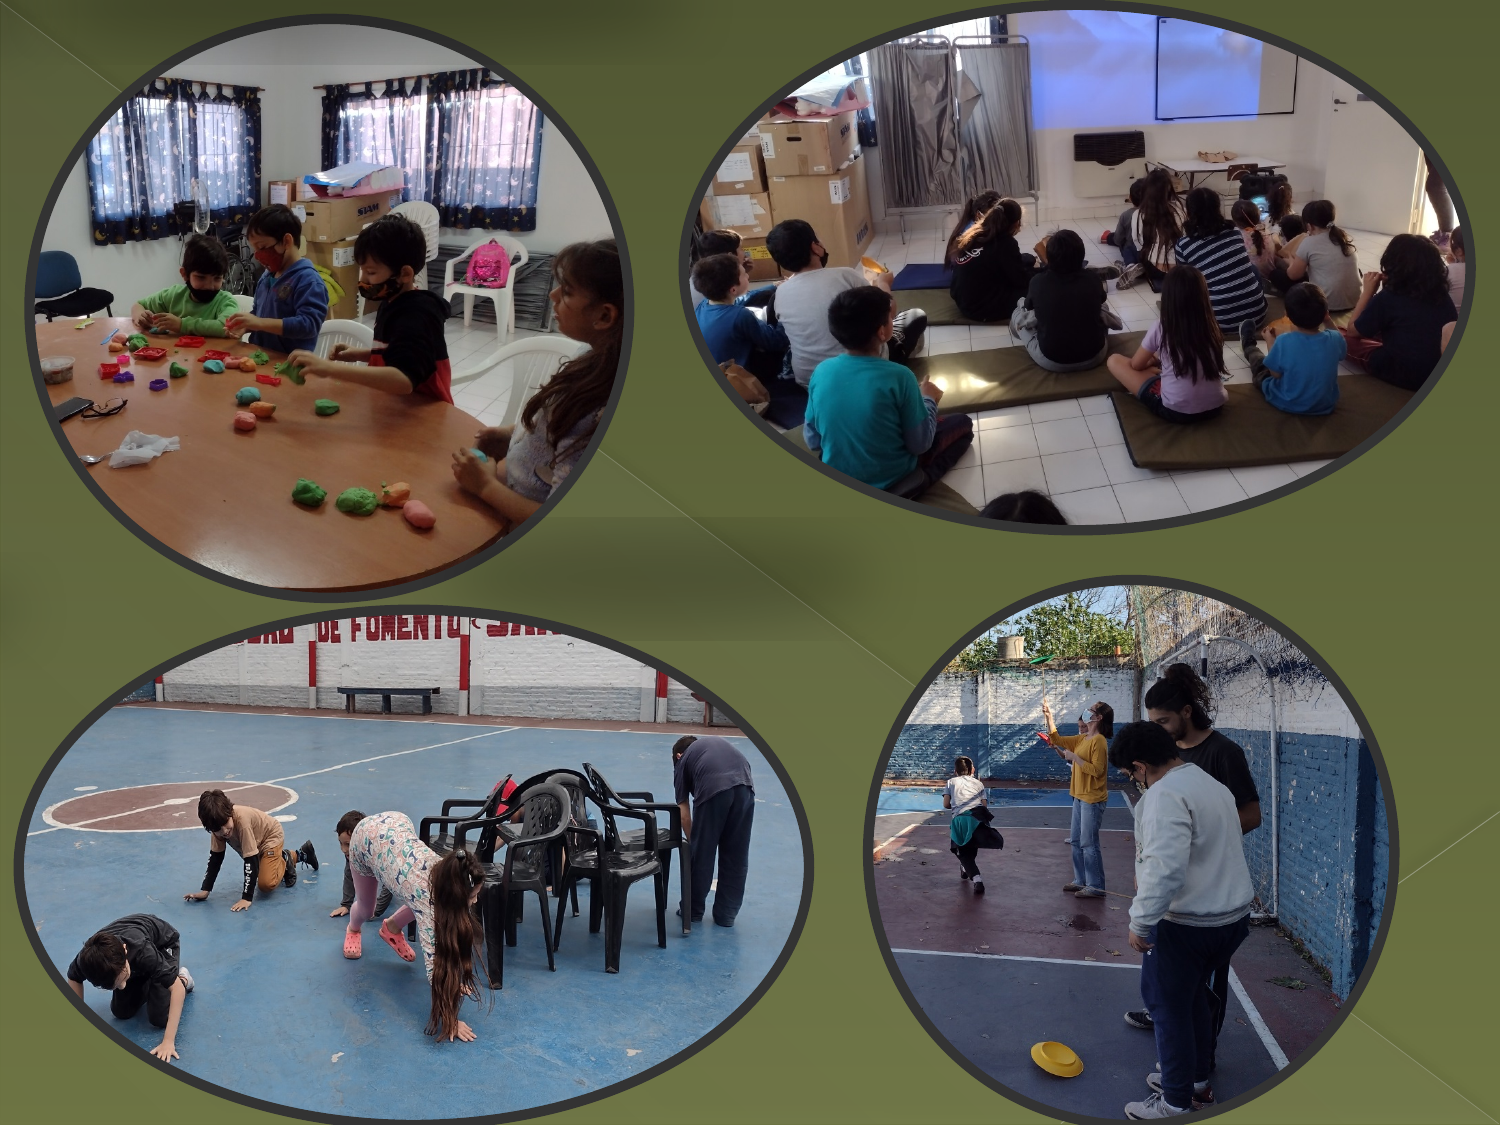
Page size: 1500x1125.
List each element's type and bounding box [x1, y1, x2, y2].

list [29, 18, 630, 596]
picture [867, 579, 1395, 1125]
picture [18, 609, 810, 1125]
picture [683, 4, 1471, 531]
